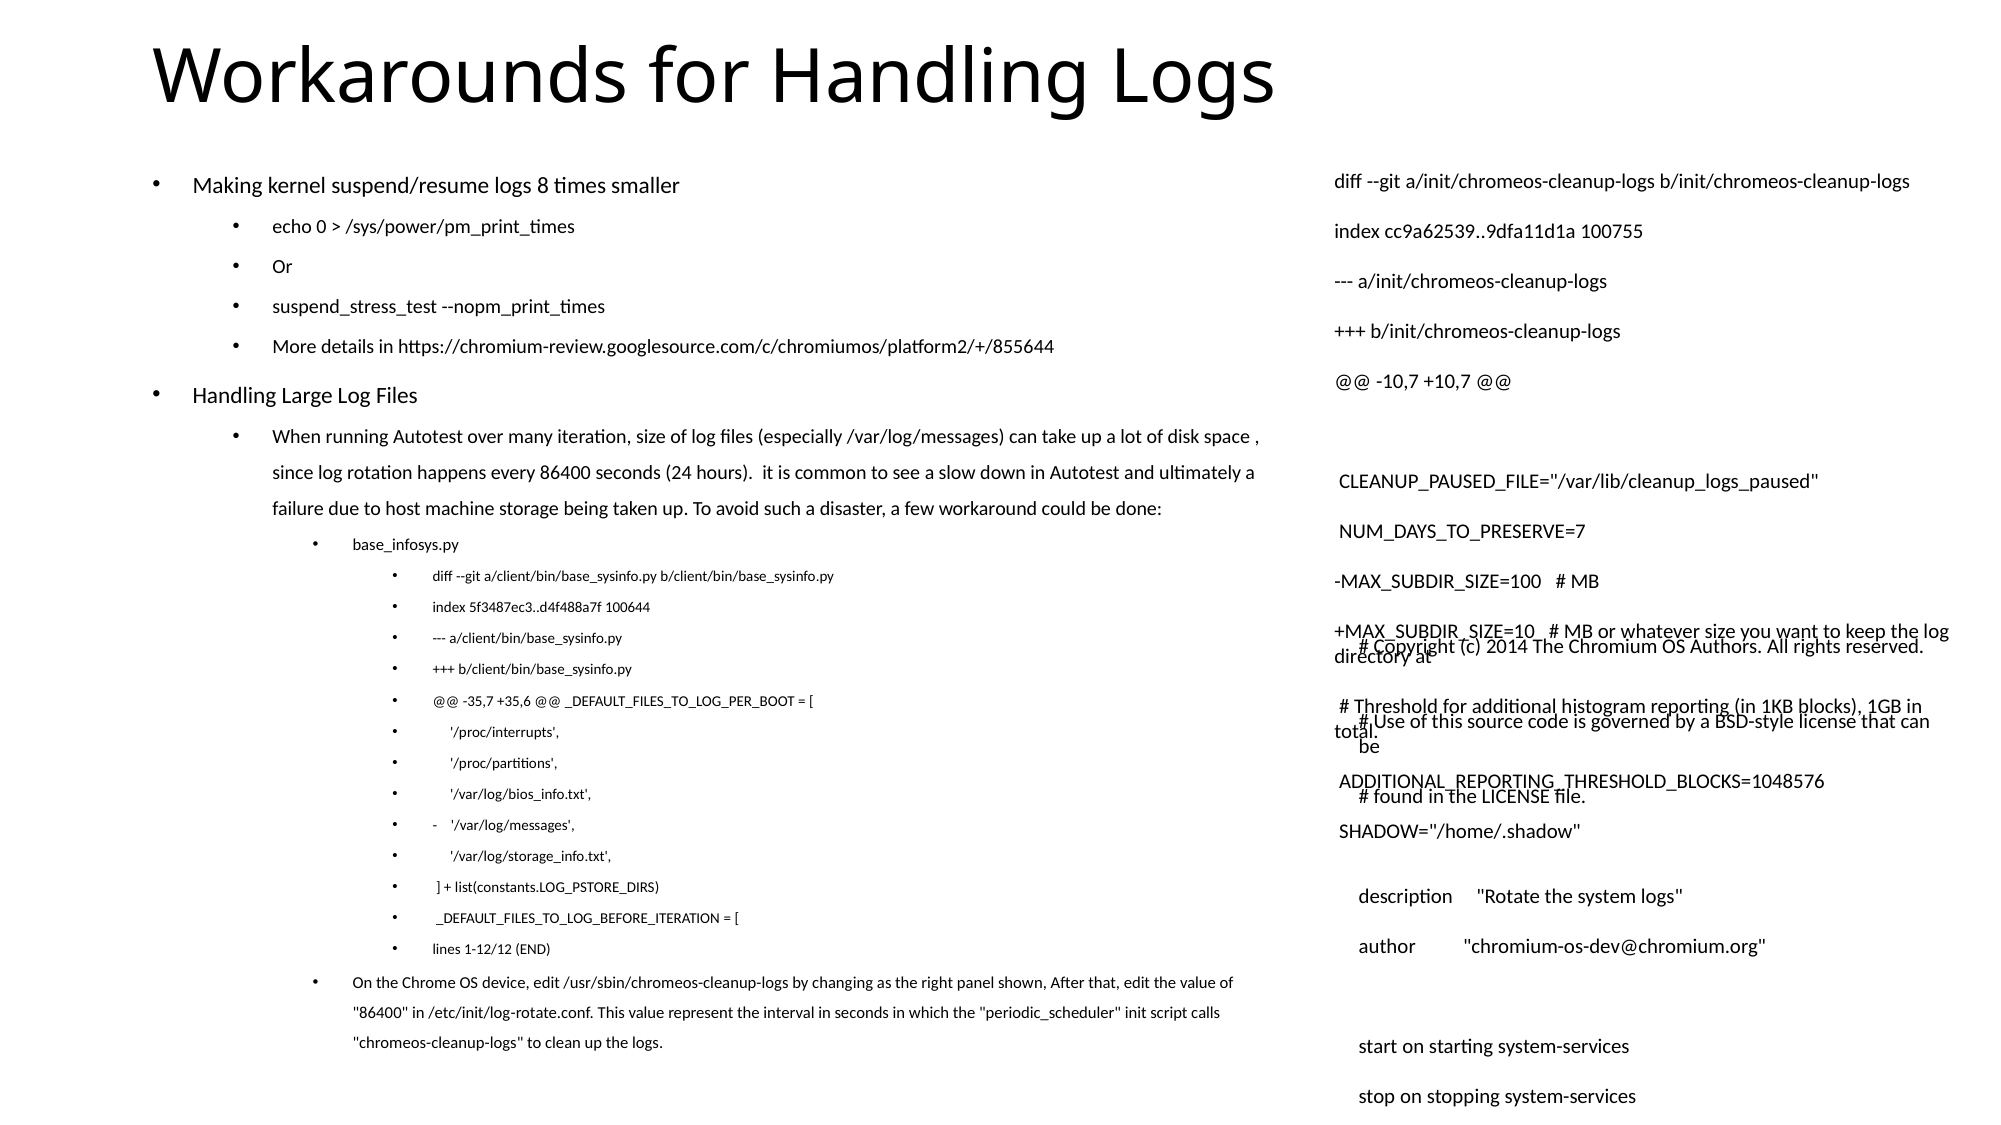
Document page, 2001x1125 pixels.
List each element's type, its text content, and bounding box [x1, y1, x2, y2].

list Making kernel suspend/resume logs 8 times smaller echo 0 > /sys/power/pm_print_times Or suspend_stress_test --nopm_print_times More details in https://chromium-review.googlesource.com/c/chromiumos/platform2/+/855644 Handling Large Log Files When running Autotest over many iteration, size of log files (especially /var/log/messages) can take up a lot of disk space , since log rotation happens every 86400 seconds (24 hours). it is common to see a slow down in Autotest and ultimately a failure due to host machine storage being taken up. To avoid such a disaster, a few workaround could be done: base_infosys.py diff --git a/client/bin/base_sysinfo.py b/client/bin/base_sysinfo.py index 5f3487ec3..d4f488a7f 100644 --- a/client/bin/base_sysinfo.py +++ b/client/bin/base_sysinfo.py @@ -35,7 +35,6 @@ _DEFAULT_FILES_TO_LOG_PER_BOOT = [ '/proc/interrupts', '/proc/partitions', '/var/log/bios_info.txt', - '/var/log/messages', '/var/log/storage_info.txt', ] + list(constants.LOG_PSTORE_DIRS) _DEFAULT_FILES_TO_LOG_BEFORE_ITERATION = [ lines 1-12/12 (END) On the Chrome OS device, edit /usr/sbin/chromeos-cleanup-logs by changing as the right panel shown, After that, edit the value of "86400" in /etc/init/log-rotate.conf. This value represent the interval in seconds in which the "periodic_scheduler" init script calls "chromeos-cleanup-logs" to clean up the logs. [137, 148, 1282, 1113]
text_box # Copyright (c) 2014 The Chromium OS Authors. All rights reserved. # Use of this source code is governed by a BSD-style license that can be # found in the LICENSE file. description "Rotate the system logs" author "chromium-os-dev@chromium.org" start on starting system-services stop on stopping system-services exec periodic_scheduler 86400 600 cleanup_logs /usr/sbin/chromeos-cleanup-logs [1343, 625, 1960, 1125]
text_box diff --git a/init/chromeos-cleanup-logs b/init/chromeos-cleanup-logs index cc9a62539..9dfa11d1a 100755 --- a/init/chromeos-cleanup-logs +++ b/init/chromeos-cleanup-logs @@ -10,7 +10,7 @@ CLEANUP_PAUSED_FILE="/var/lib/cleanup_logs_paused" NUM_DAYS_TO_PRESERVE=7 -MAX_SUBDIR_SIZE=100 # MB +MAX_SUBDIR_SIZE=10 # MB or whatever size you want to keep the log directory at # Threshold for additional histogram reporting (in 1KB blocks), 1GB in total. ADDITIONAL_REPORTING_THRESHOLD_BLOCKS=1048576 SHADOW="/home/.shadow" [1319, 160, 1969, 850]
title Workarounds for Handling Logs [137, 21, 1863, 136]
